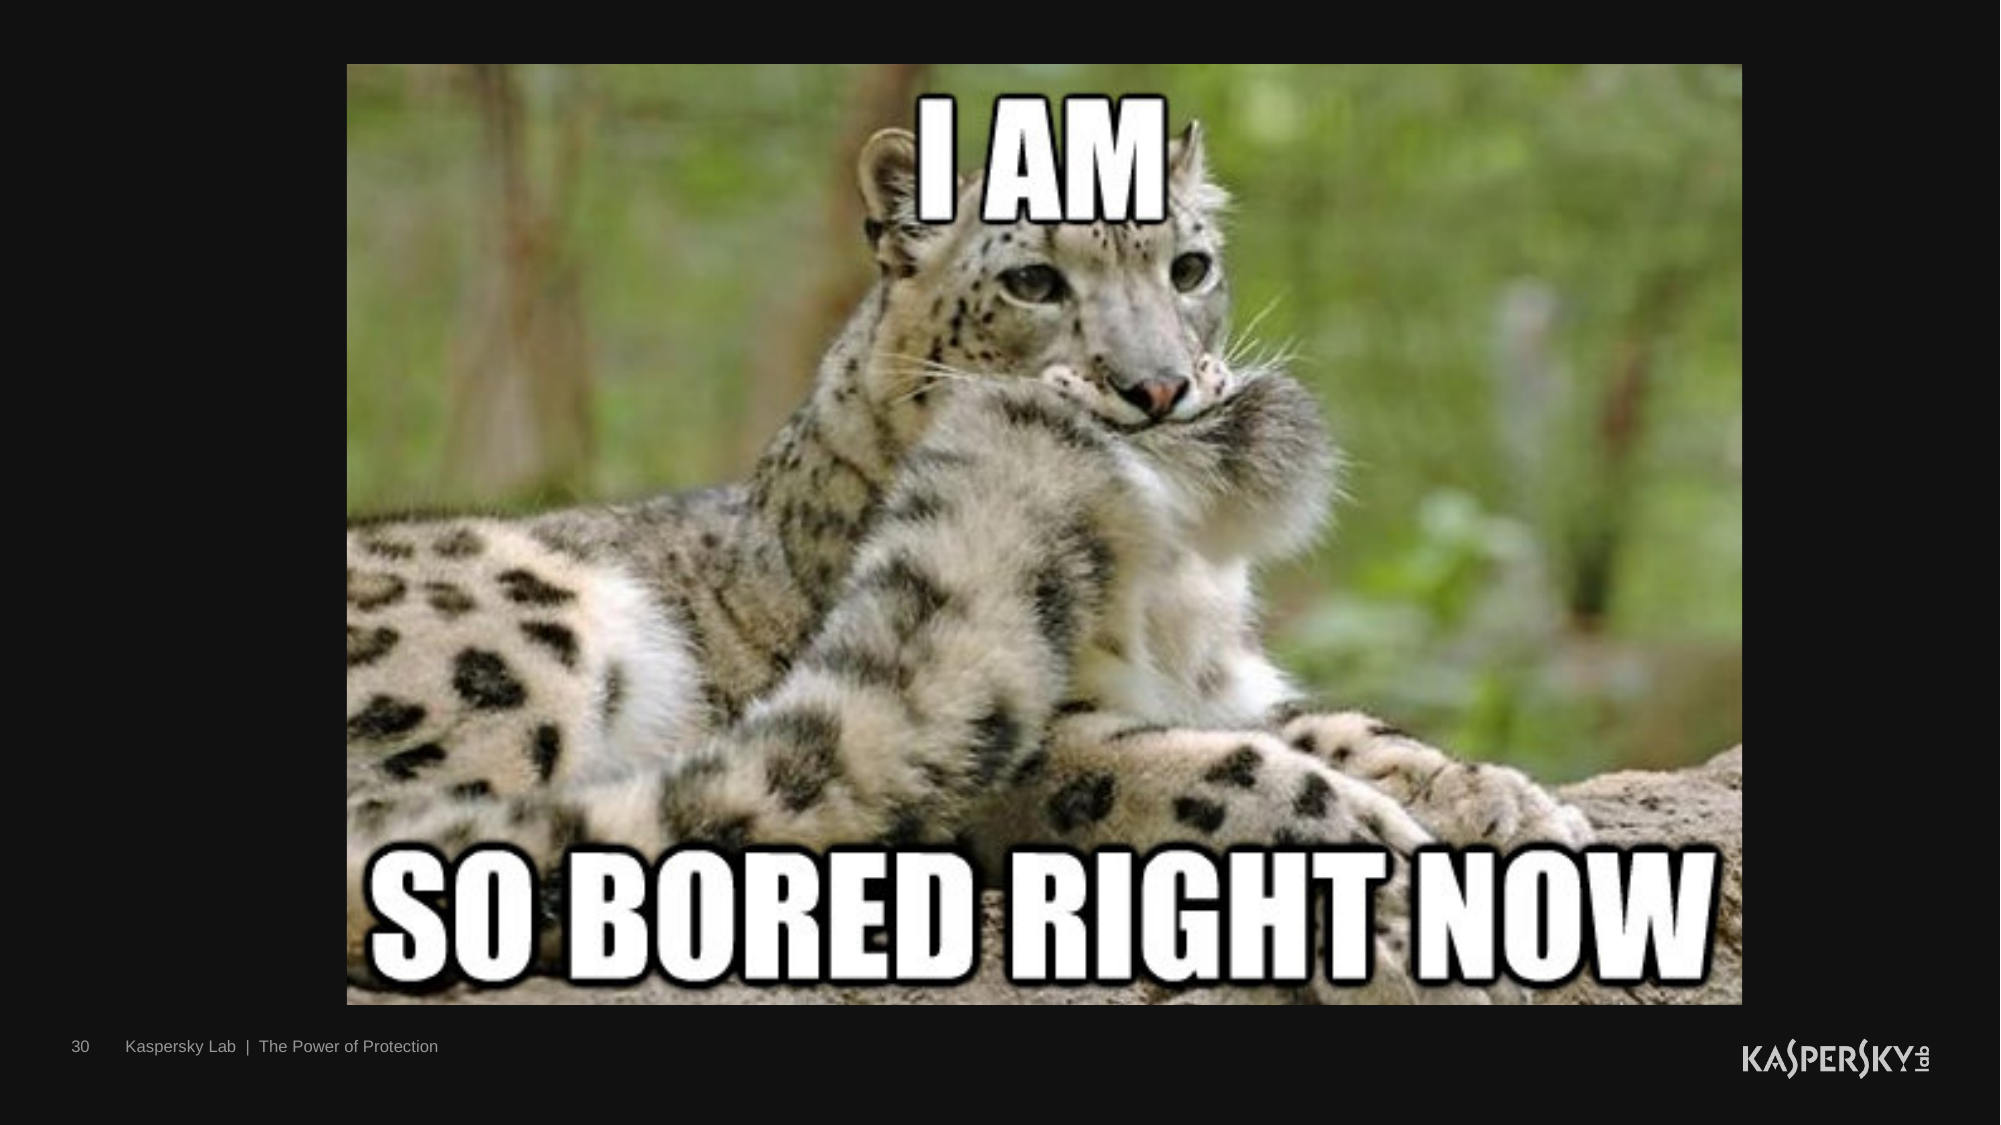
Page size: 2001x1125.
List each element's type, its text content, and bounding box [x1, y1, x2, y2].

picture [346, 63, 1743, 1005]
slide_number 30 [71, 1035, 110, 1083]
footer Kaspersky Lab | The Power of Protection [125, 1035, 750, 1083]
picture [1735, 1031, 1936, 1087]
